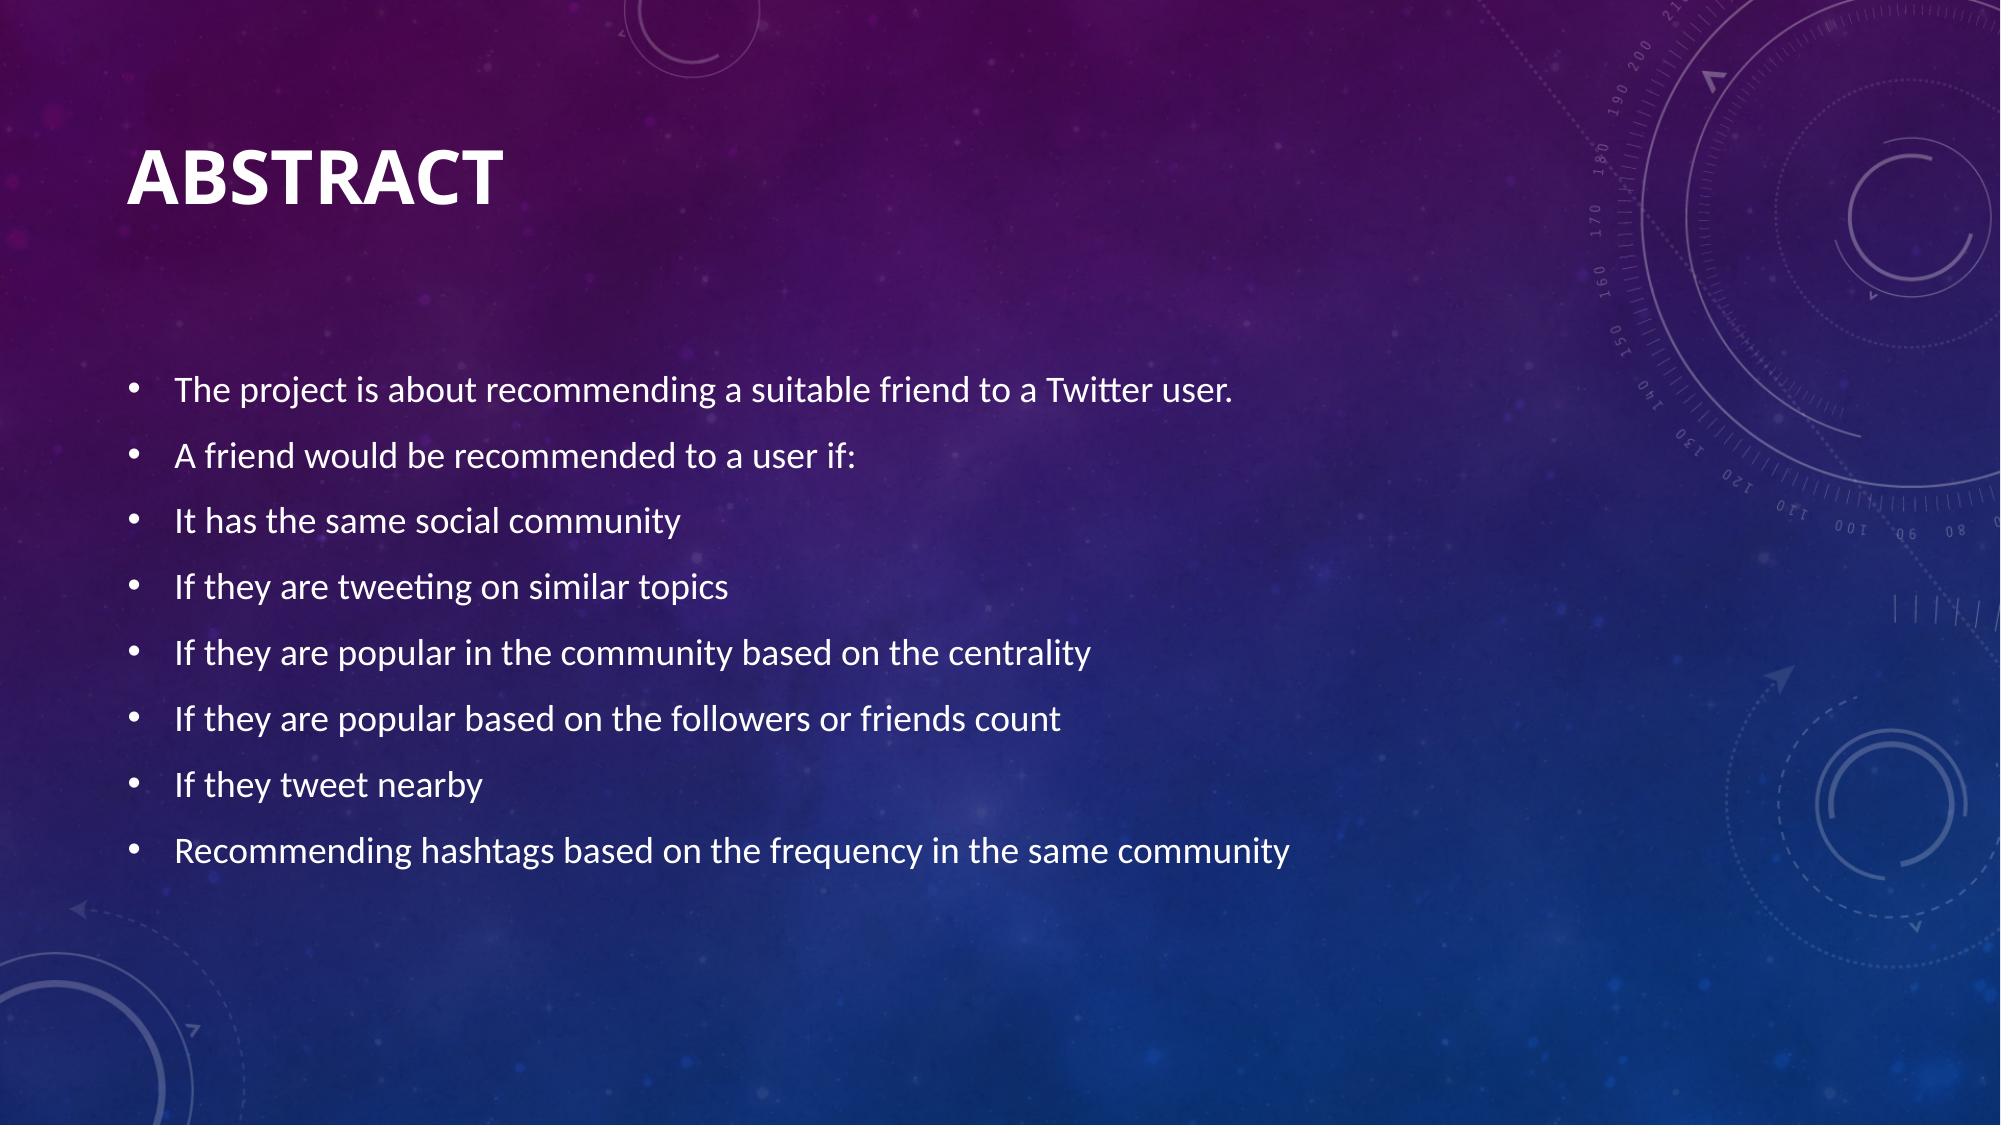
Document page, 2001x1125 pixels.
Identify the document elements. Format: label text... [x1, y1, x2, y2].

picture [0, 0, 2001, 1125]
list The project is about recommending a suitable friend to a Twitter user. A friend would be recommended to a user if: It has the same social community If they are tweeting on similar topics If they are popular in the community based on the centrality If they are popular based on the followers or friends count If they tweet nearby Recommending hashtags based on the frequency in the same community [112, 351, 1775, 950]
title ABSTRACT [112, 99, 1775, 339]
